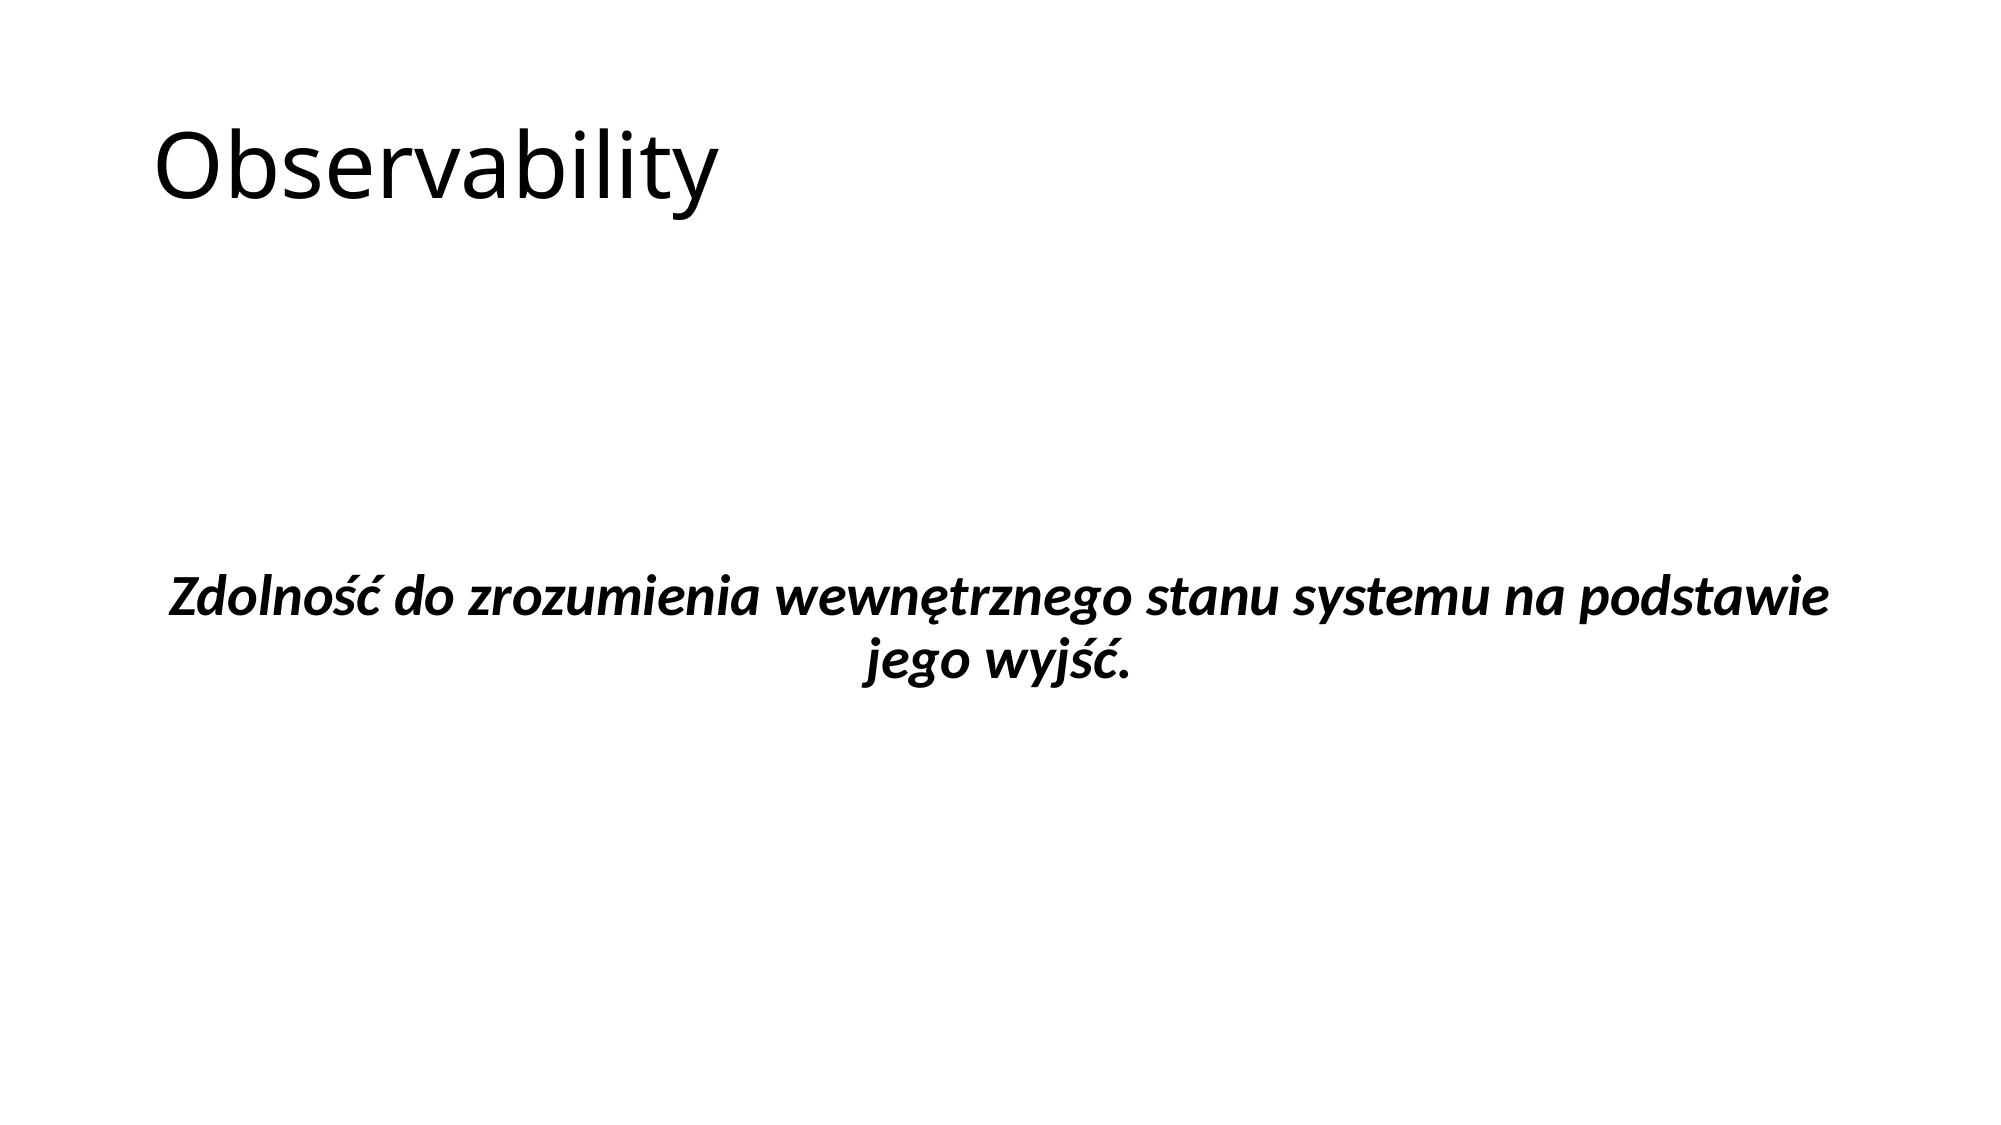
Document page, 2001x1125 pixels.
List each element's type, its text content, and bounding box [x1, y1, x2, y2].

list Zdolność do zrozumienia wewnętrznego stanu systemu na podstawie jego wyjść. [137, 299, 1863, 1014]
title Observability [137, 59, 1863, 278]
